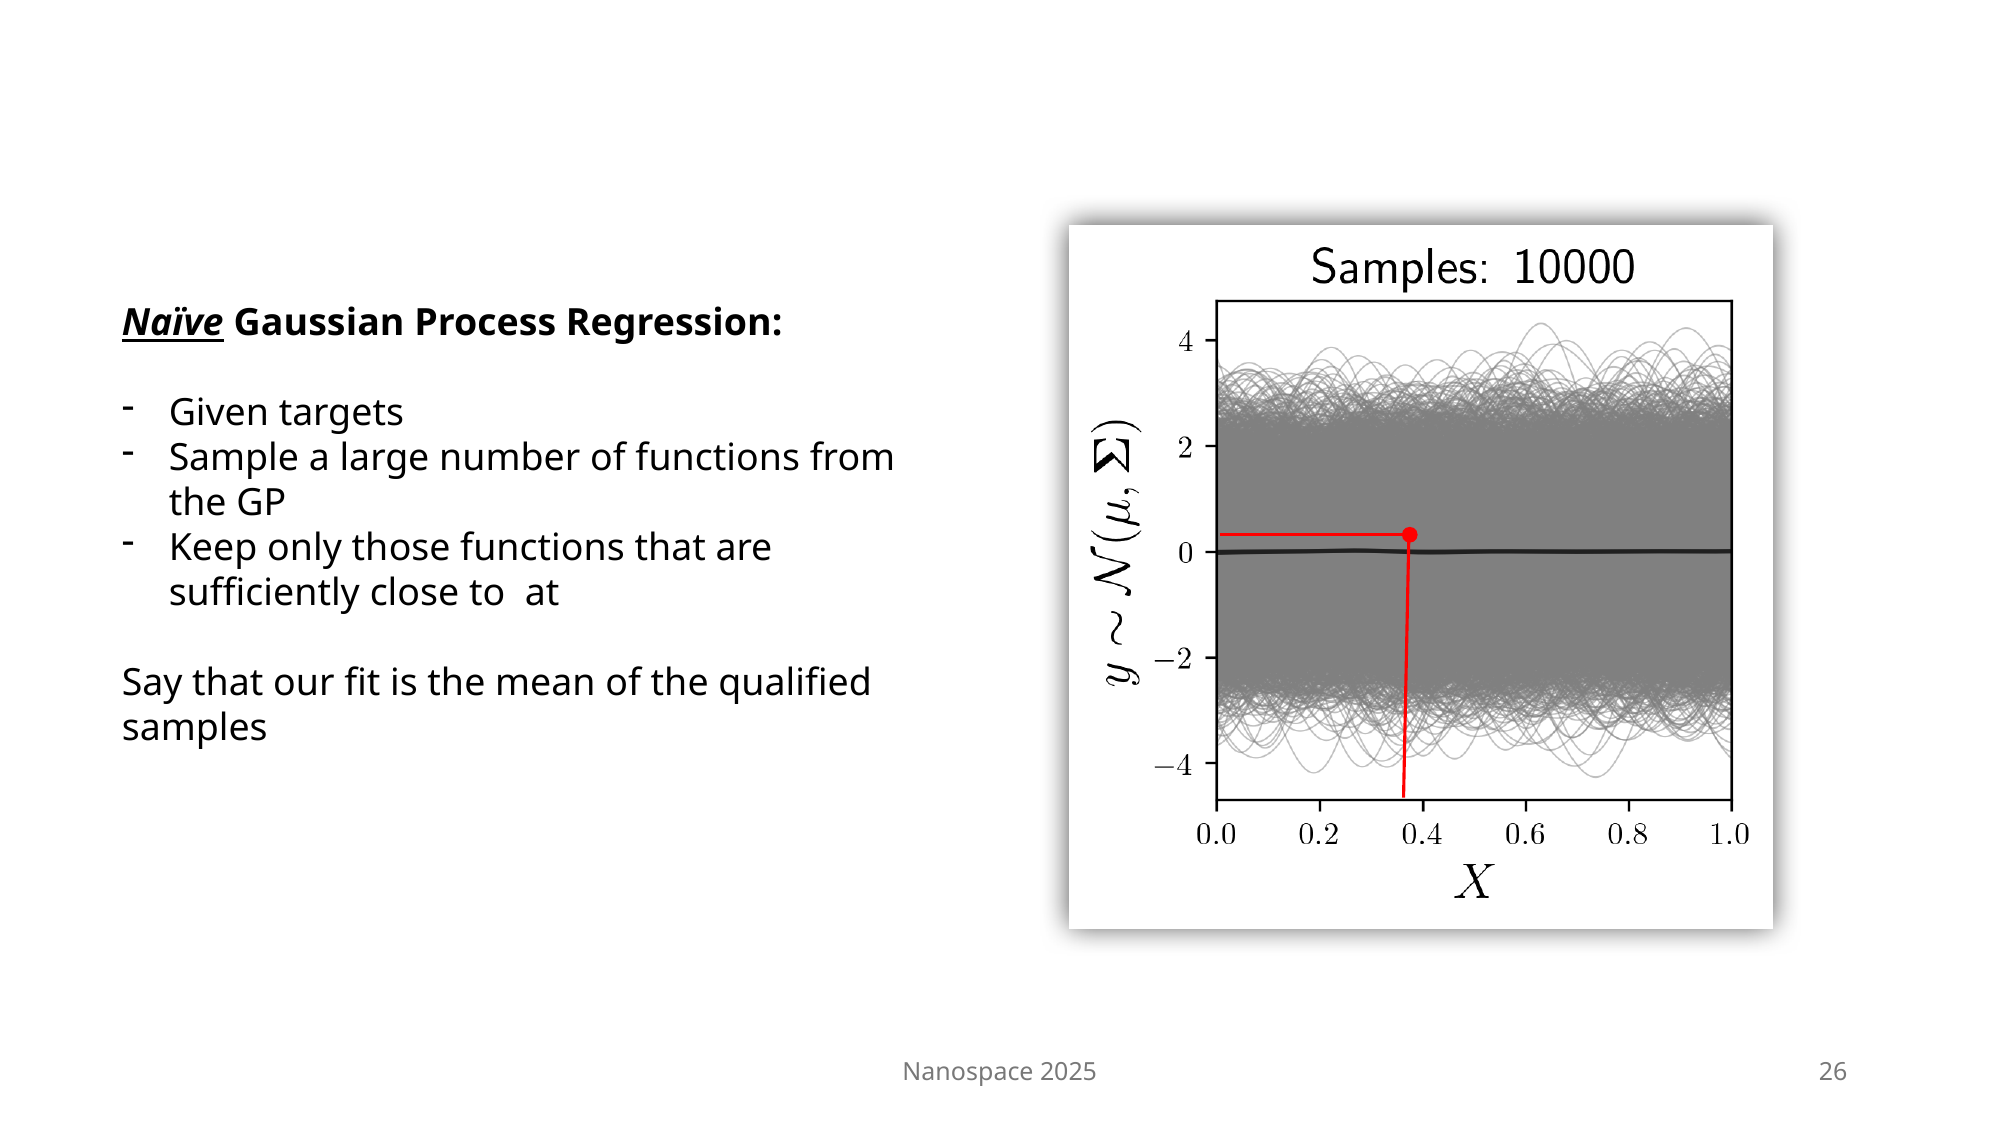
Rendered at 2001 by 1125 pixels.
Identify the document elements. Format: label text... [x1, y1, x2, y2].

picture [1069, 224, 1774, 929]
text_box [1403, 534, 1410, 799]
slide_number 26 [1412, 1042, 1863, 1103]
footer Nanospace 2025 [662, 1042, 1338, 1103]
